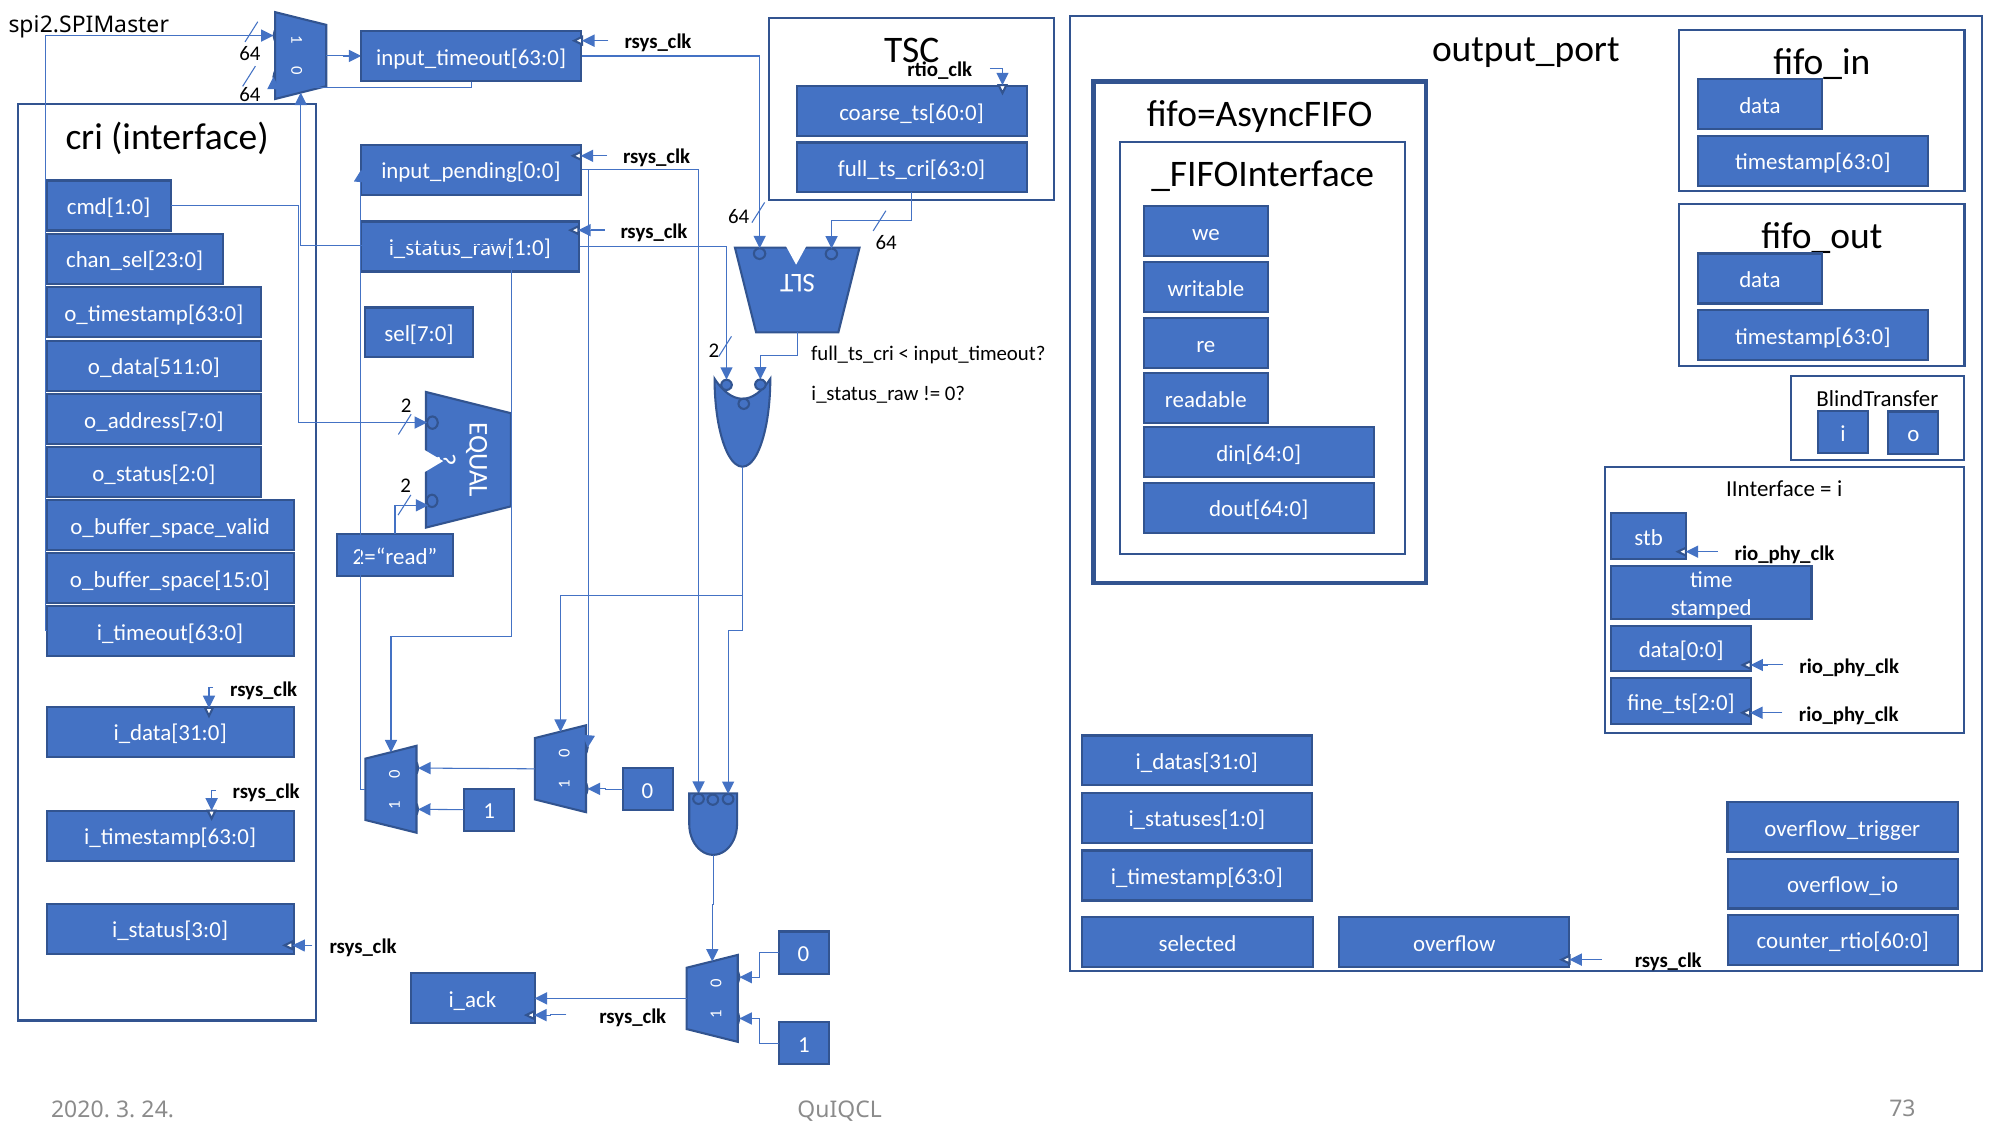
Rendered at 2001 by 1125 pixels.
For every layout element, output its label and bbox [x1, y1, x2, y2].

slide_number [1480, 1078, 1931, 1125]
footer [502, 1078, 1178, 1125]
title [375, 0, 737, 56]
text_box [18, 0, 1061, 1065]
text_box [1070, 16, 1982, 980]
text_box [682, 800, 744, 848]
slide_number [36, 1078, 486, 1125]
title [0, 0, 370, 60]
